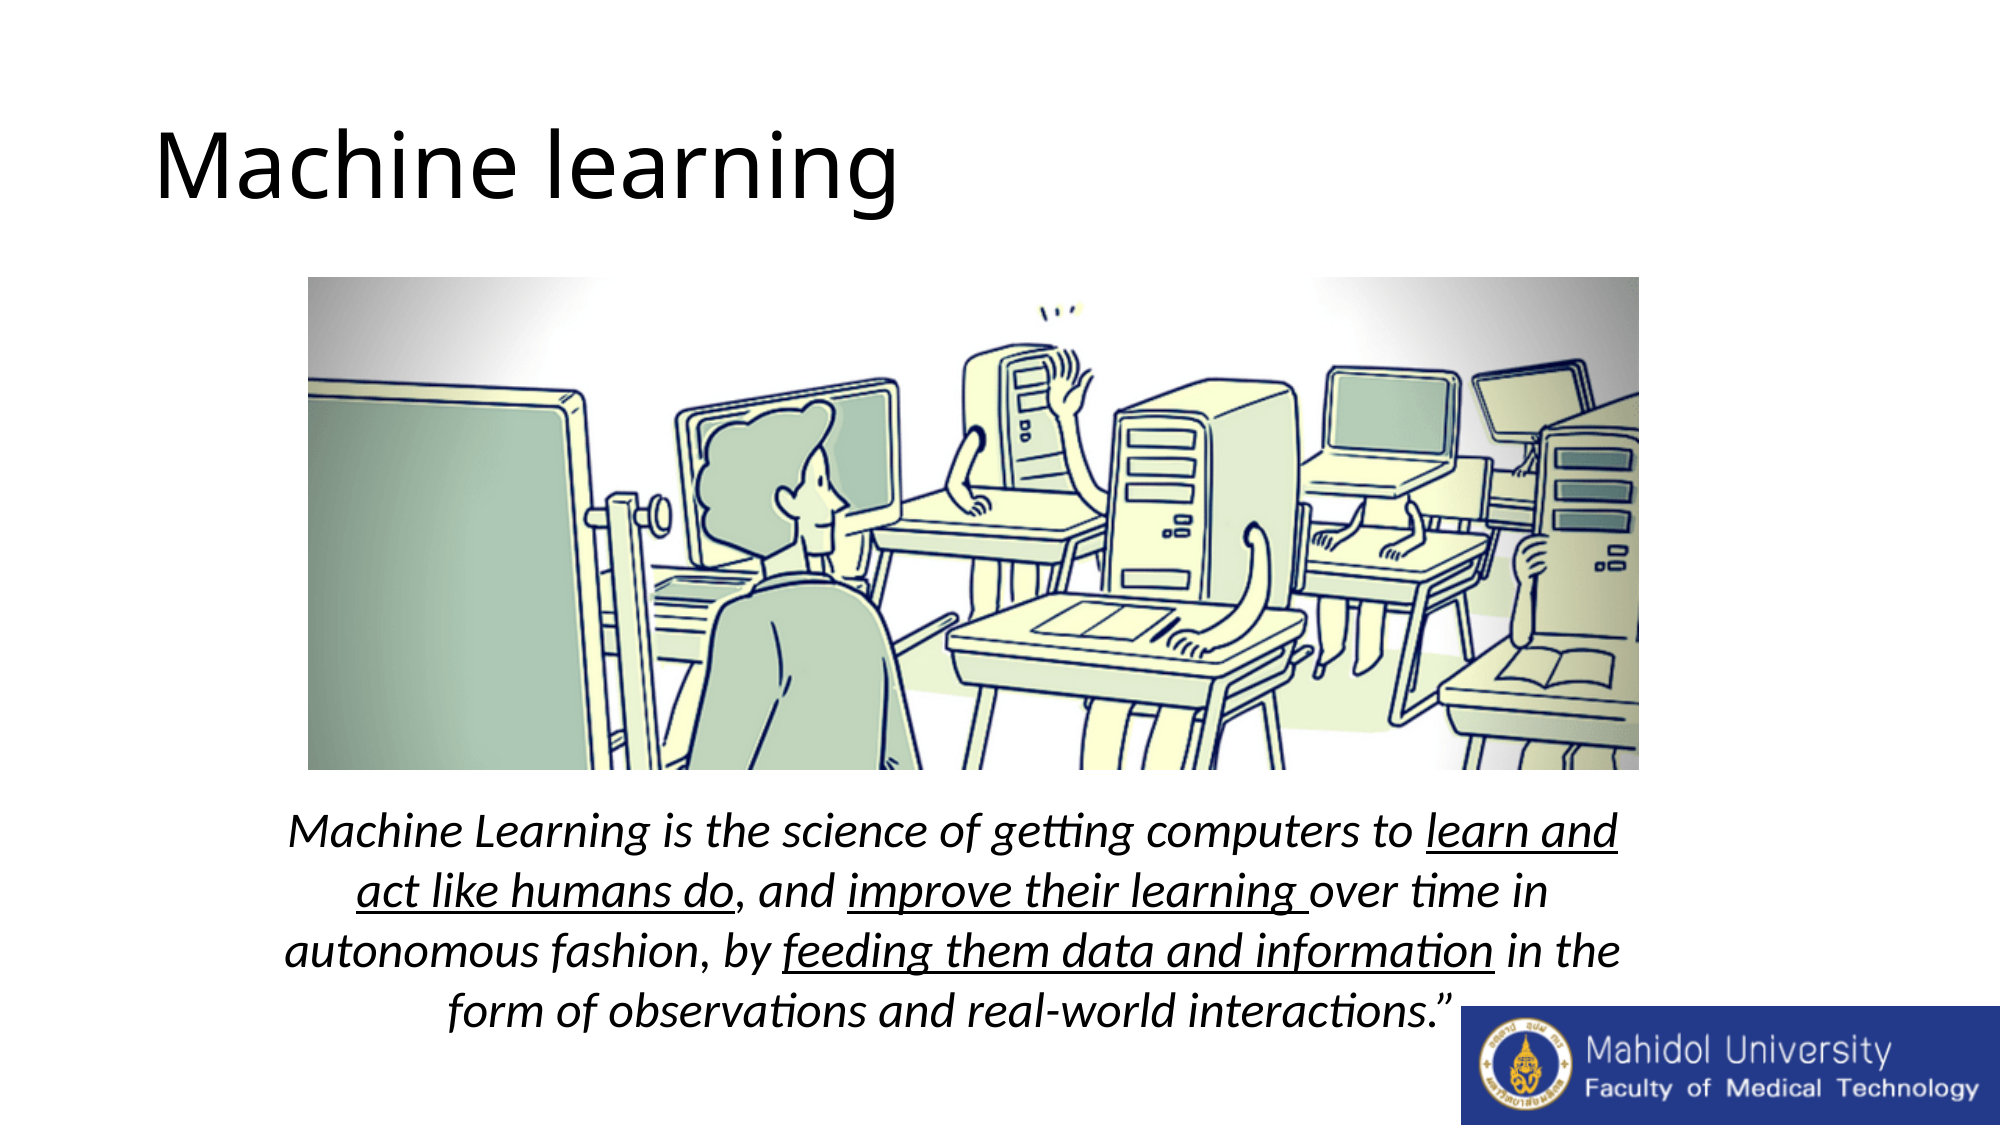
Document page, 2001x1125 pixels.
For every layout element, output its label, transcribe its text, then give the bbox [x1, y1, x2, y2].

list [308, 277, 1639, 770]
title Machine learning [137, 59, 1863, 278]
picture [1461, 1006, 2000, 1125]
text_box Machine Learning is the science of getting computers to learn and act like humans do, and improve their learning over time in autonomous fashion, by feeding them data and information in the form of observations and real-world interactions.” [266, 790, 1639, 1045]
